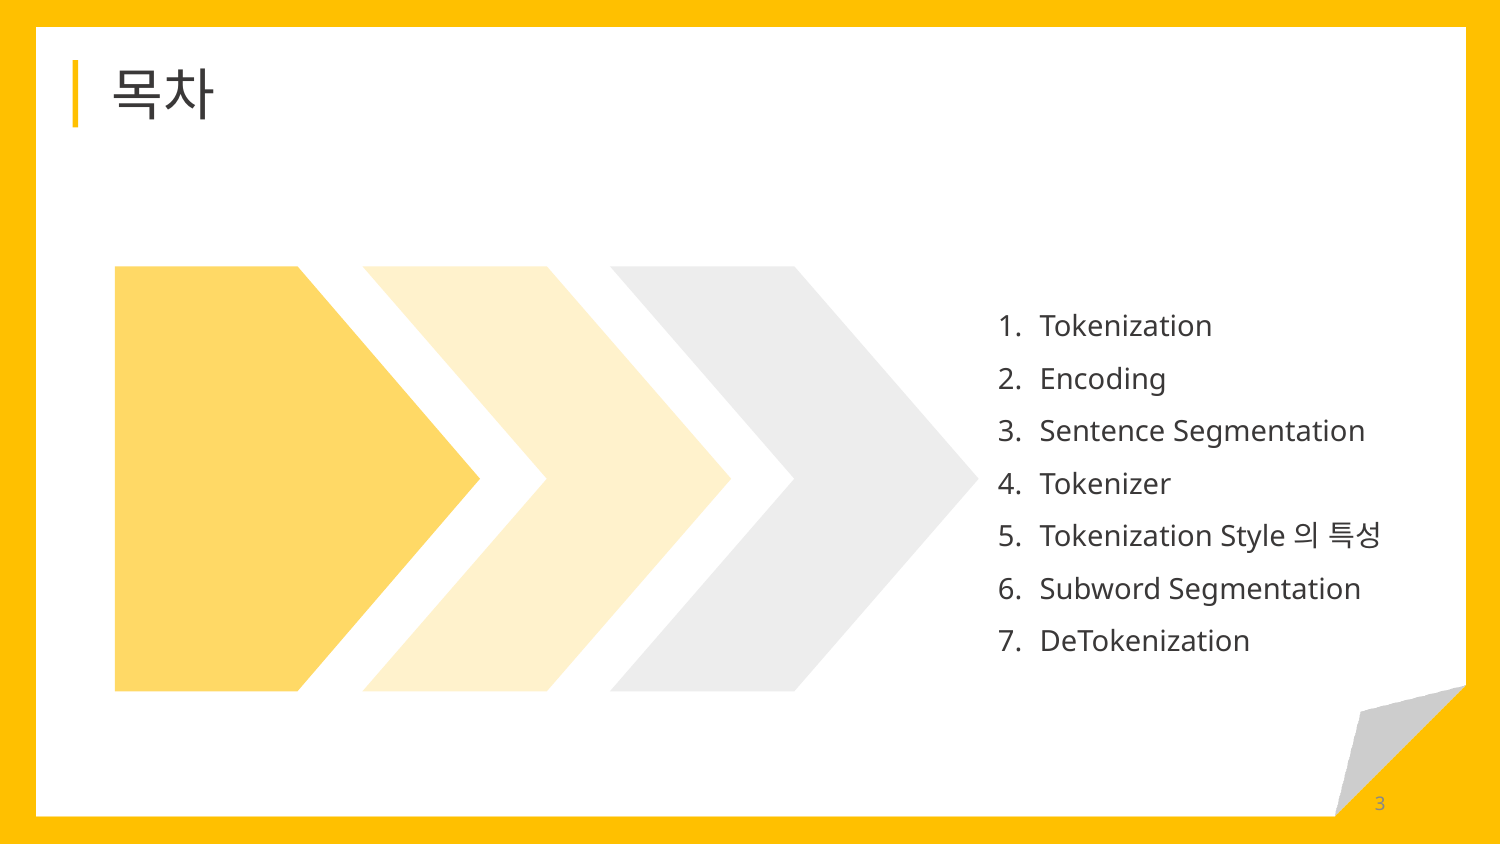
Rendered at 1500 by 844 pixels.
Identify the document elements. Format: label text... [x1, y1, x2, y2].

text_box [72, 60, 79, 128]
text_box Tokenization Encoding Sentence Segmentation Tokenizer Tokenization Style의 특성 Subword Segmentation DeTokenization [986, 284, 1459, 651]
picture [0, 0, 1500, 844]
slide_number ‹#› [1059, 782, 1397, 827]
text_box 목차 [100, 53, 265, 134]
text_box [114, 266, 979, 692]
